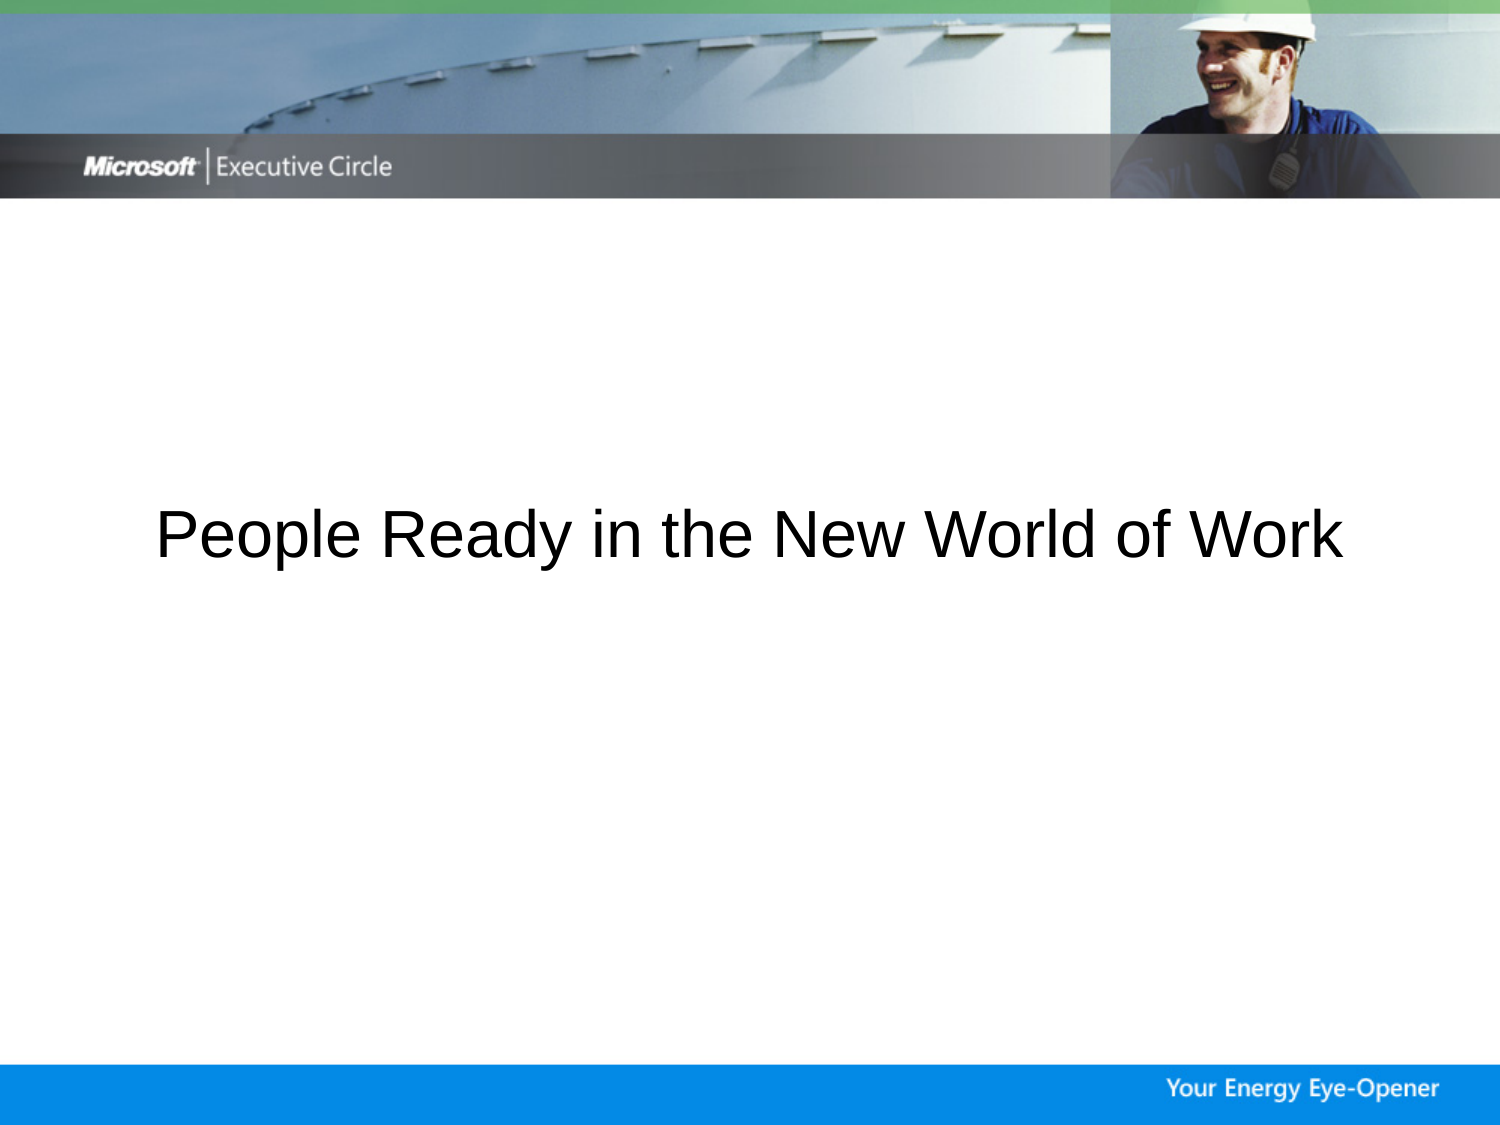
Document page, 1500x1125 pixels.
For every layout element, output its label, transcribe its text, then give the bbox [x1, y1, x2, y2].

picture [0, 0, 1500, 1125]
title People Ready in the New World of Work [112, 468, 1388, 594]
